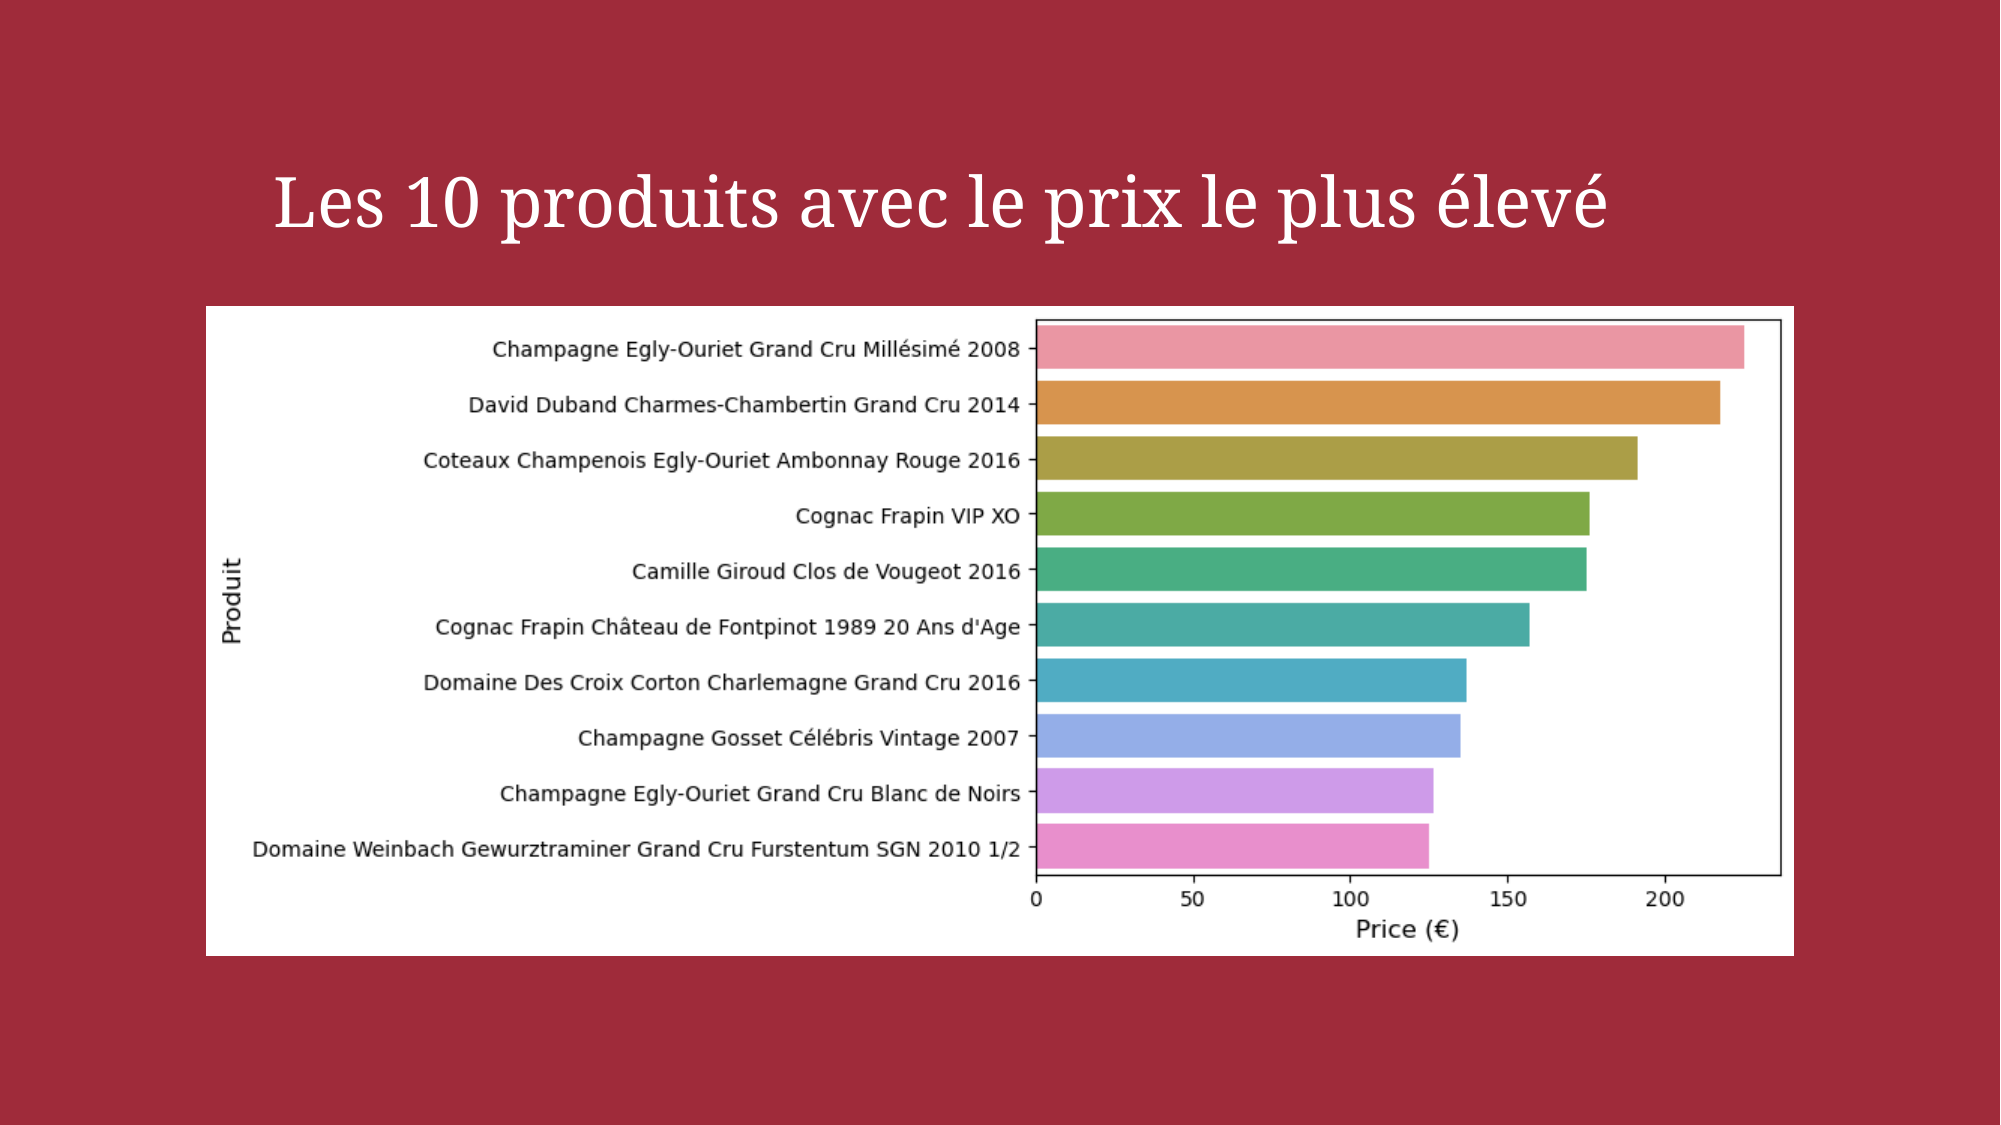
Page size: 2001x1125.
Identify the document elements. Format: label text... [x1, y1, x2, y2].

title Les 10 produits avec le prix le plus élevé [258, 95, 1742, 250]
picture [206, 306, 1794, 956]
